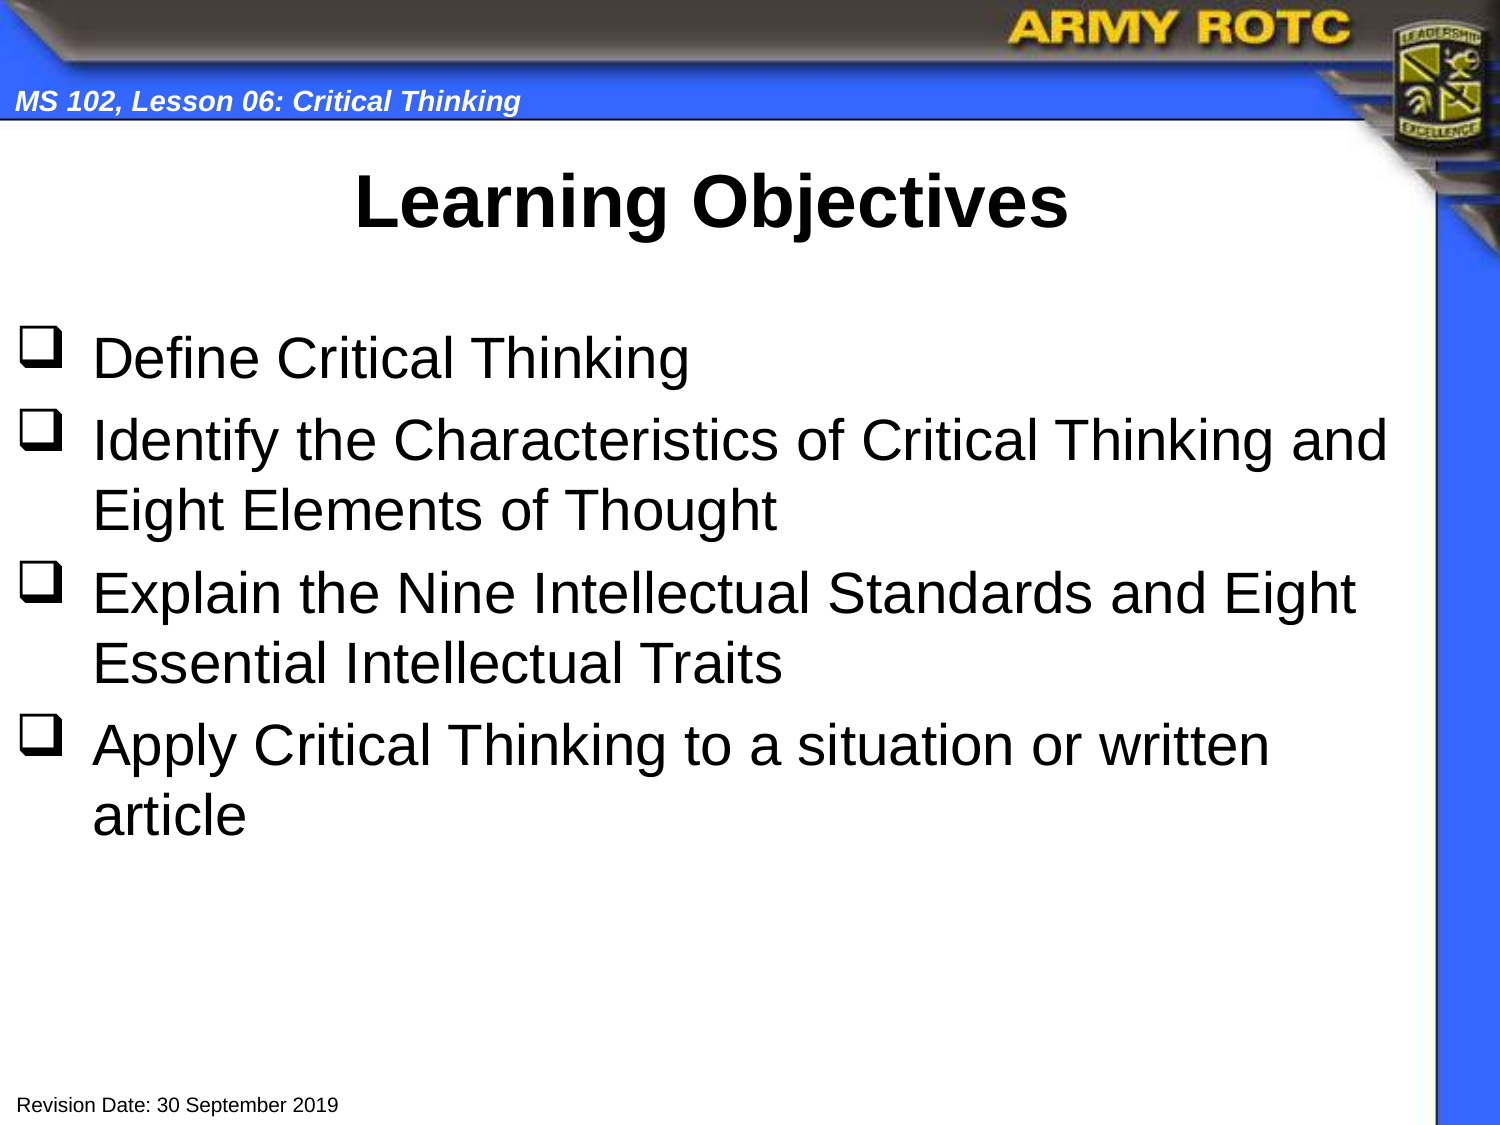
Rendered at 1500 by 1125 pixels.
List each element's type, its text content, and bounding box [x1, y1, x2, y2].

list Define Critical Thinking Identify the Characteristics of Critical Thinking and Eight Elements of Thought Explain the Nine Intellectual Standards and Eight Essential Intellectual Traits Apply Critical Thinking to a situation or written article [0, 312, 1438, 875]
title Learning Objectives [75, 125, 1350, 250]
picture [0, 0, 1500, 1125]
